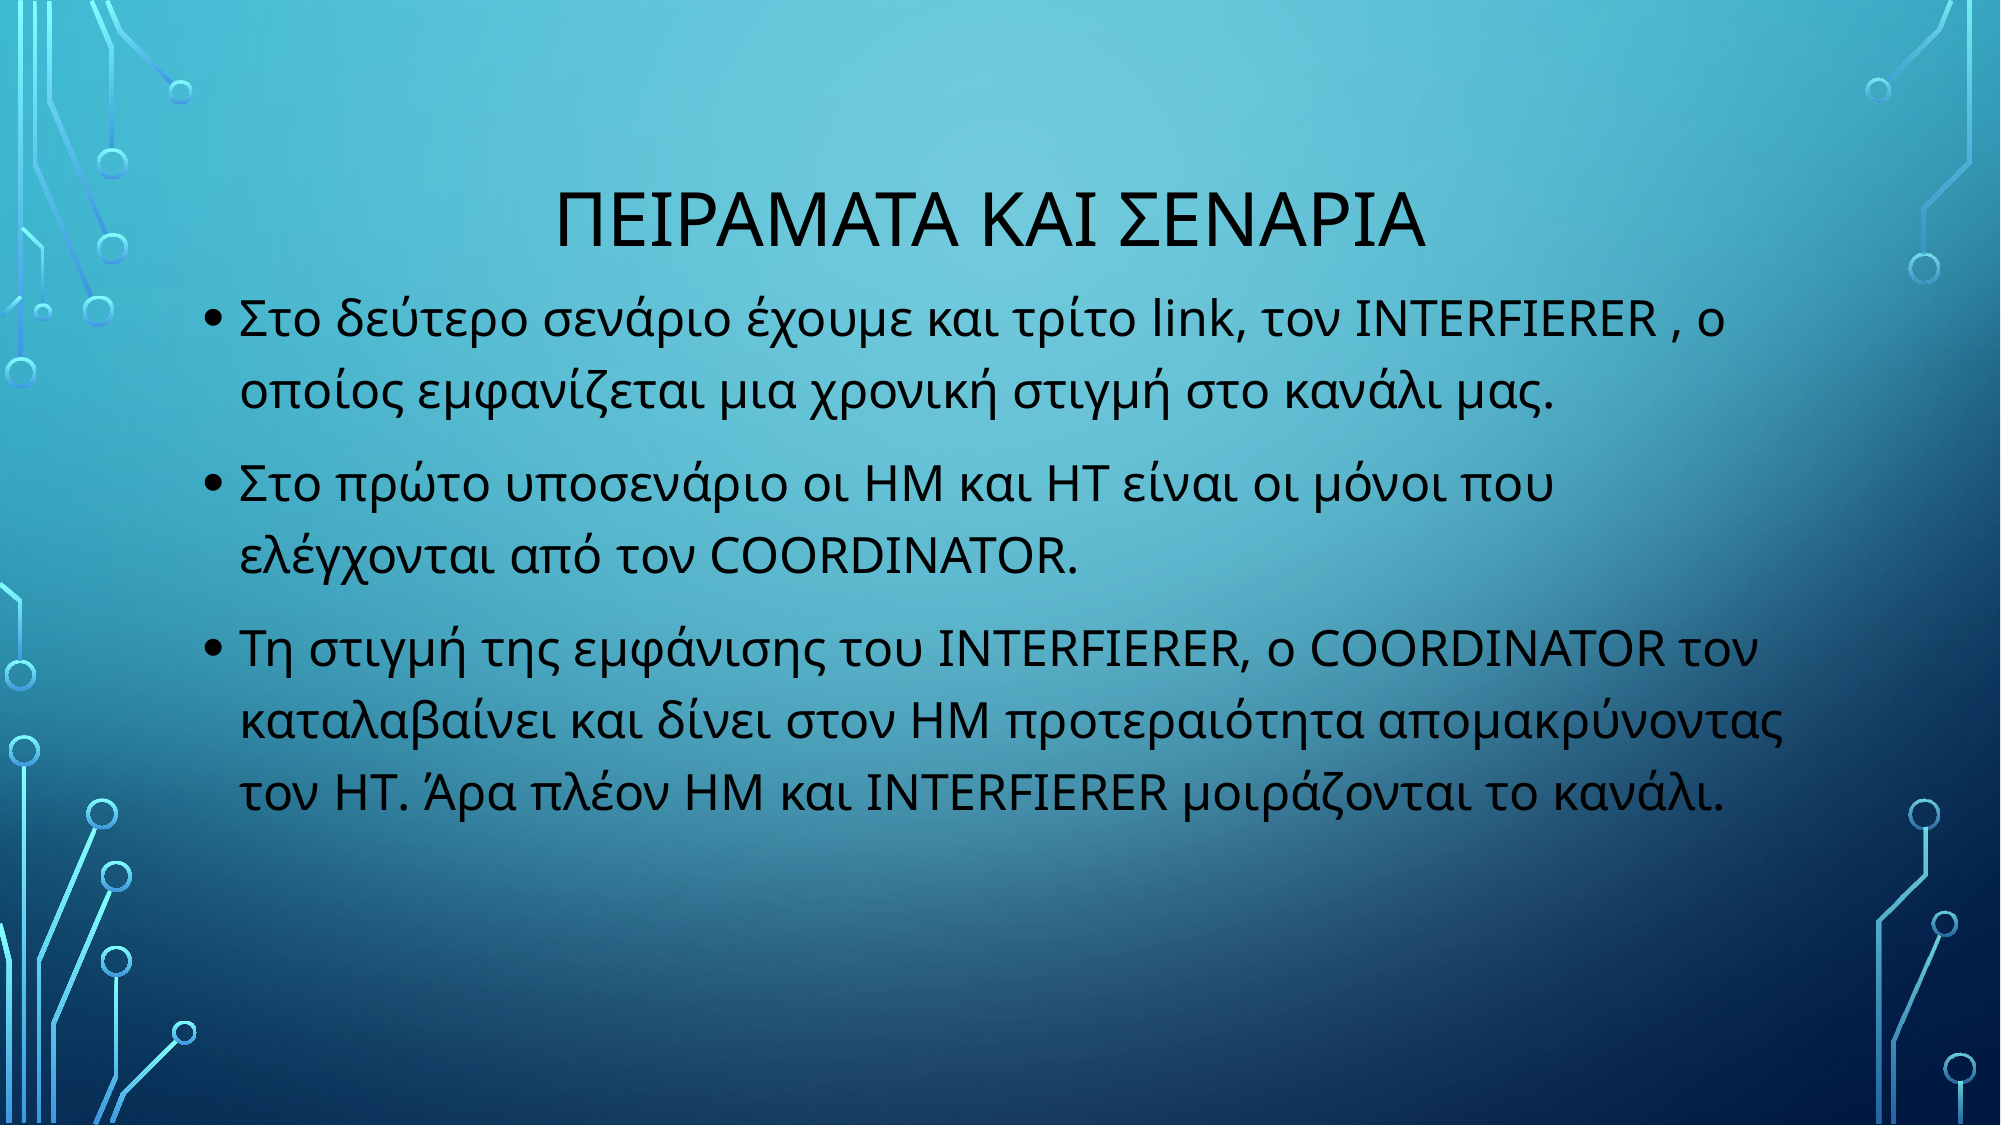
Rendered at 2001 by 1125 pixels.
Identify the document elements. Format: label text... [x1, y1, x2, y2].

list Στο δεύτερο σενάριο έχουμε και τρίτο link, τον INTERFIERER , ο οποίος εμφανίζεται μια χρονική στιγμή στο κανάλι μας. Στο πρώτο υποσενάριο οι HM και HT είναι οι μόνοι που ελέγχονται από τον COORDINATOR. Τη στιγμή της εμφάνισης του INTERFIERER, ο COORDINATOR τον καταλαβαίνει και δίνει στον HM προτεραιότητα απομακρύνοντας τον HT. Άρα πλέον ΗΜ και INTERFIERER μοιράζονται το κανάλι. [187, 267, 1813, 950]
title Πειραματα και σεναρια [187, 101, 1813, 267]
